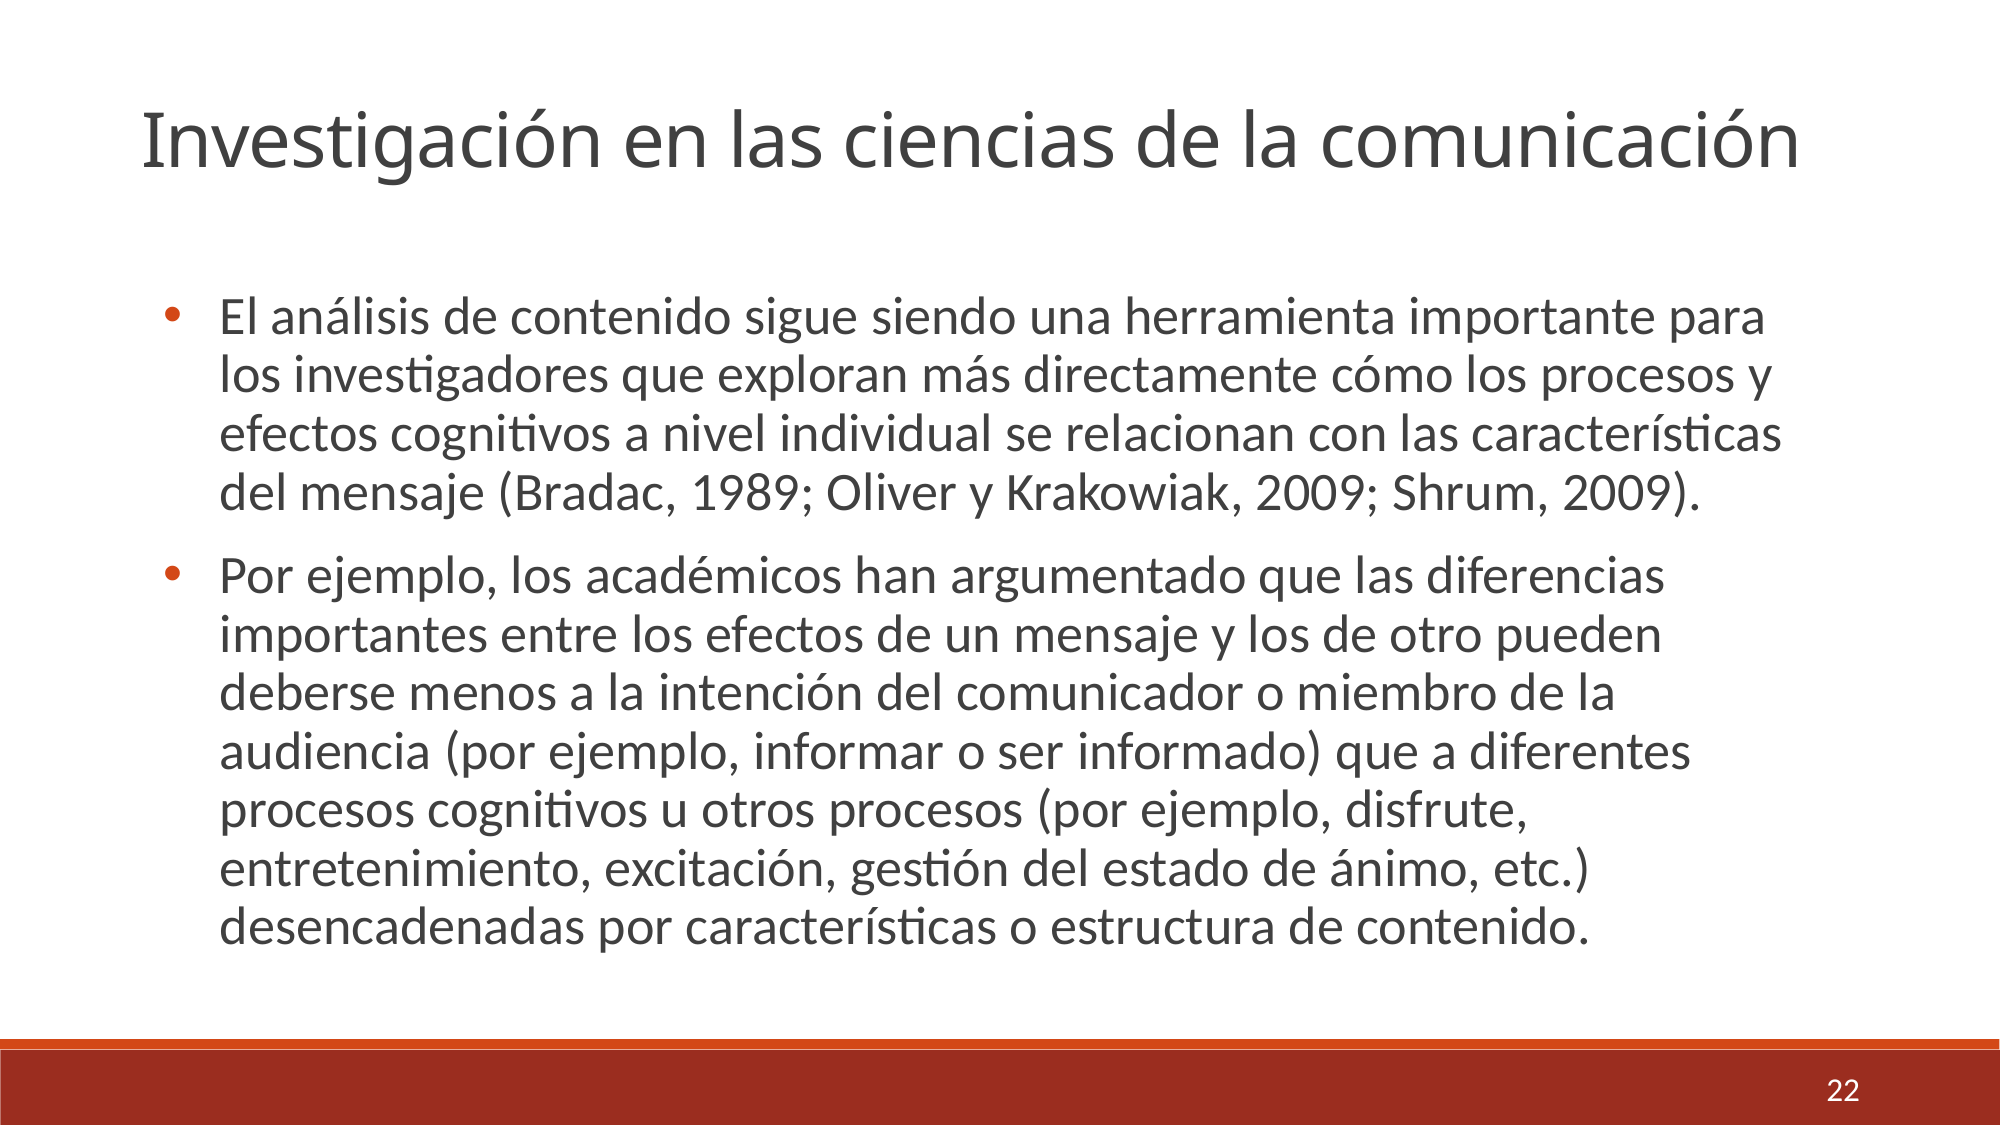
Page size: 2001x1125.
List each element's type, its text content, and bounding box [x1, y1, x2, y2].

text_box El análisis de contenido sigue siendo una herramienta importante para los investigadores que exploran más directamente cómo los procesos y efectos cognitivos a nivel individual se relacionan con las características del mensaje (Bradac, 1989; Oliver y Krakowiak, 2009; Shrum, 2009). Por ejemplo, los académicos han argumentado que las diferencias importantes entre los efectos de un mensaje y los de otro pueden deberse menos a la intención del comunicador o miembro de la audiencia (por ejemplo, informar o ser informado) que a diferentes procesos cognitivos u otros procesos (por ejemplo, disfrute, entretenimiento, excitación, gestión del estado de ánimo, etc.) desencadenadas por características o estructura de contenido. [148, 280, 1853, 1062]
slide_number 22 [126, 1061, 1875, 1115]
text_box Investigación en las ciencias de la comunicación [126, 97, 1821, 242]
